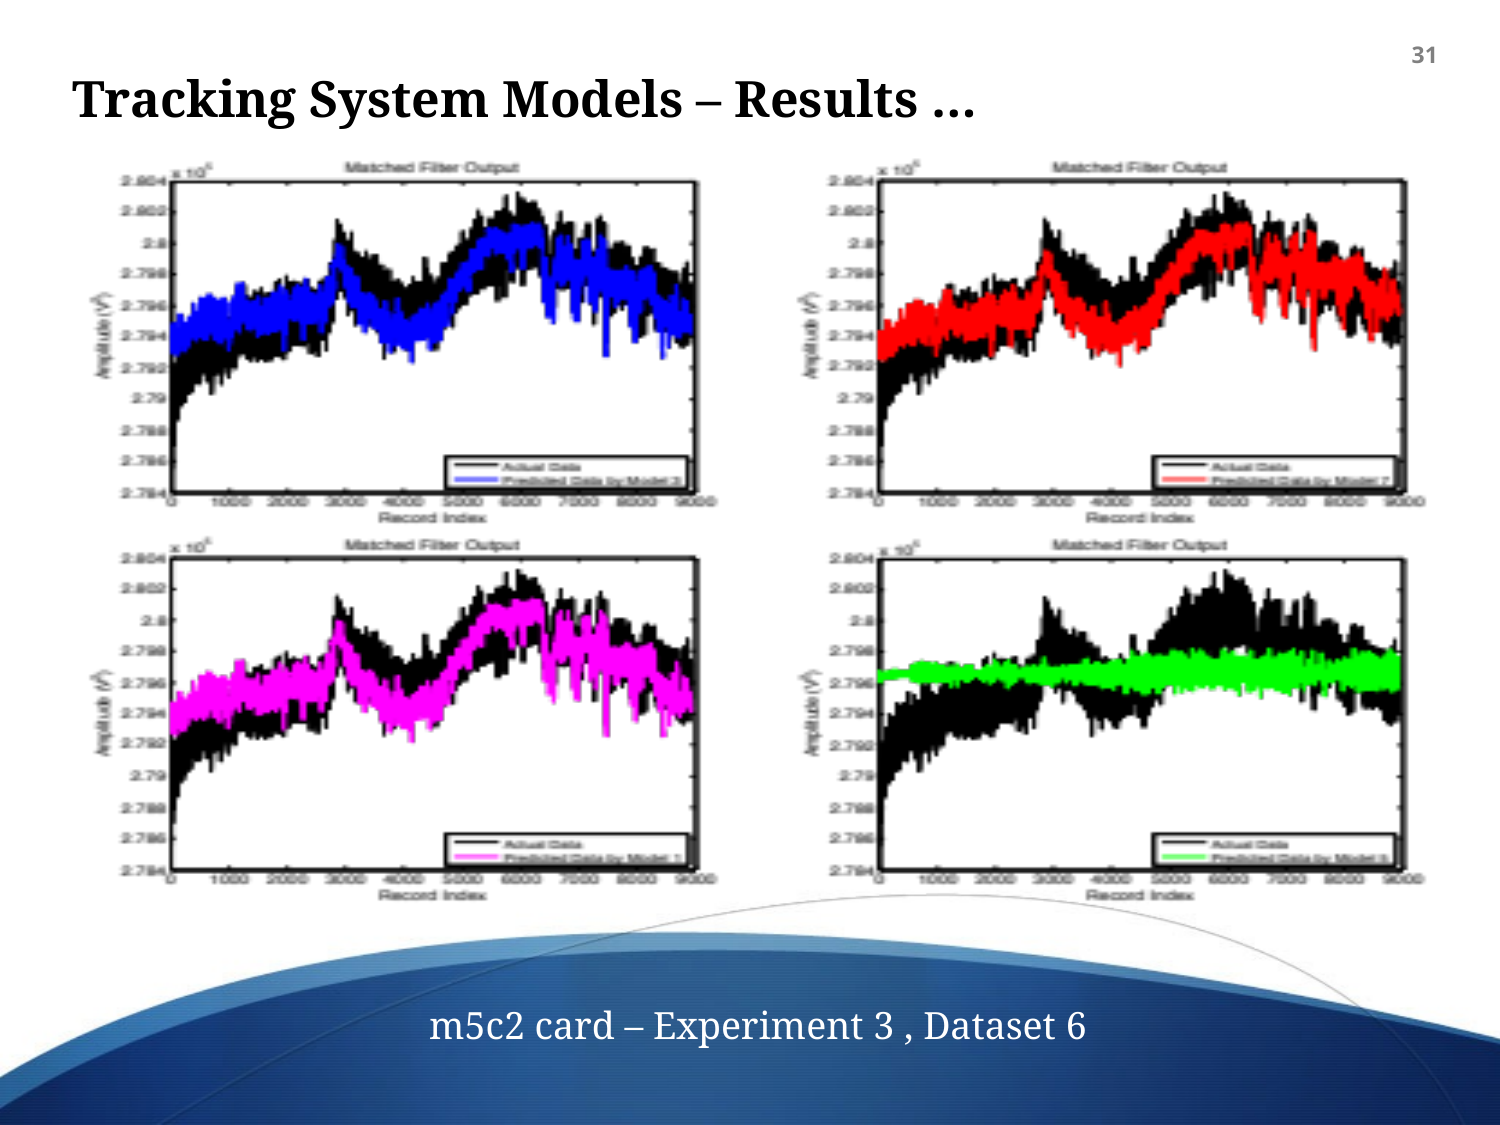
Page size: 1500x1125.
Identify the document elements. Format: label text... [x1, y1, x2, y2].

slide_number 31 [1381, 26, 1469, 87]
text_box m5c2 card – Experiment 3 , Dataset 6 [414, 994, 1103, 1055]
text_box Tracking System Models – Results … [57, 60, 1461, 136]
picture [0, 0, 1500, 1125]
